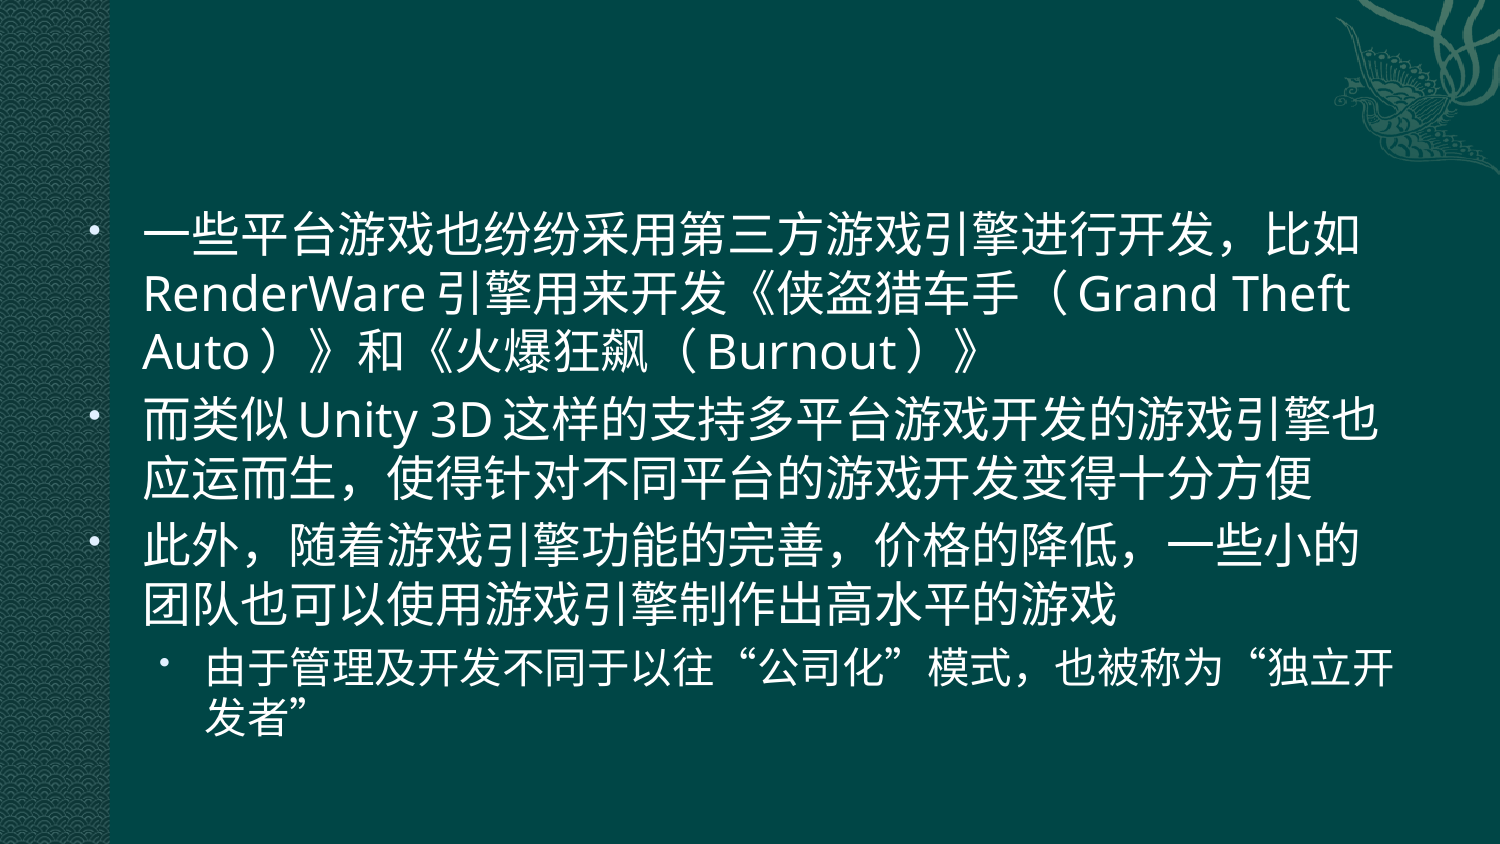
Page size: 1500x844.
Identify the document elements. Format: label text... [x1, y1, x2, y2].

picture [0, 0, 110, 844]
list 一些平台游戏也纷纷采用第三方游戏引擎进行开发，比如RenderWare引擎用来开发《侠盗猎车手（Grand Theft Auto）》和《火爆狂飙（Burnout）》 而类似Unity 3D这样的支持多平台游戏开发的游戏引擎也应运而生，使得针对不同平台的游戏开发变得十分方便 此外，随着游戏引擎功能的完善，价格的降低，一些小的团队也可以使用游戏引擎制作出高水平的游戏 由于管理及开发不同于以往“公司化”模式，也被称为“独立开发者” [75, 196, 1425, 754]
